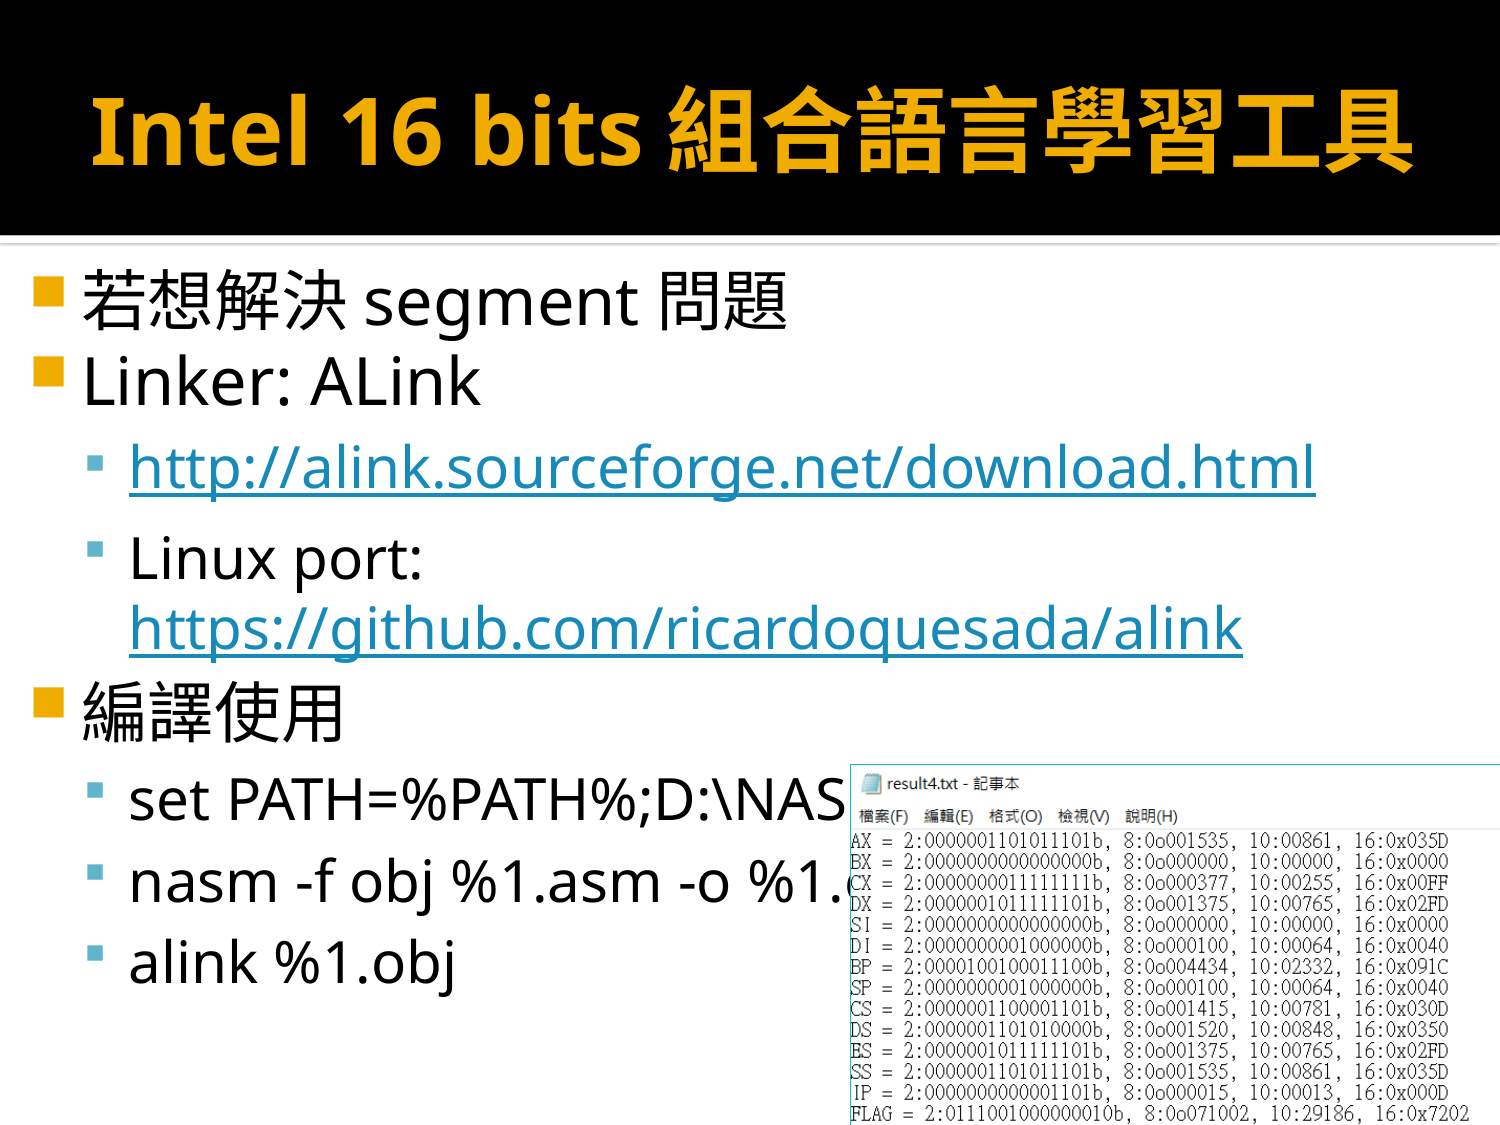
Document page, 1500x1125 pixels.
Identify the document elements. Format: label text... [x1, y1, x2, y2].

picture [850, 764, 1500, 1125]
title Intel 16 bits組合語言學習工具 [75, 25, 1425, 231]
list 若想解決segment問題 Linker: ALink http://alink.sourceforge.net/download.html Linux port: https://github.com/ricardoquesada/alink 編譯使用 set PATH=%PATH%;D:\NASM\Golink;D:\NASM nasm -f obj %1.asm -o %1.obj alink %1.obj [0, 243, 1500, 1125]
